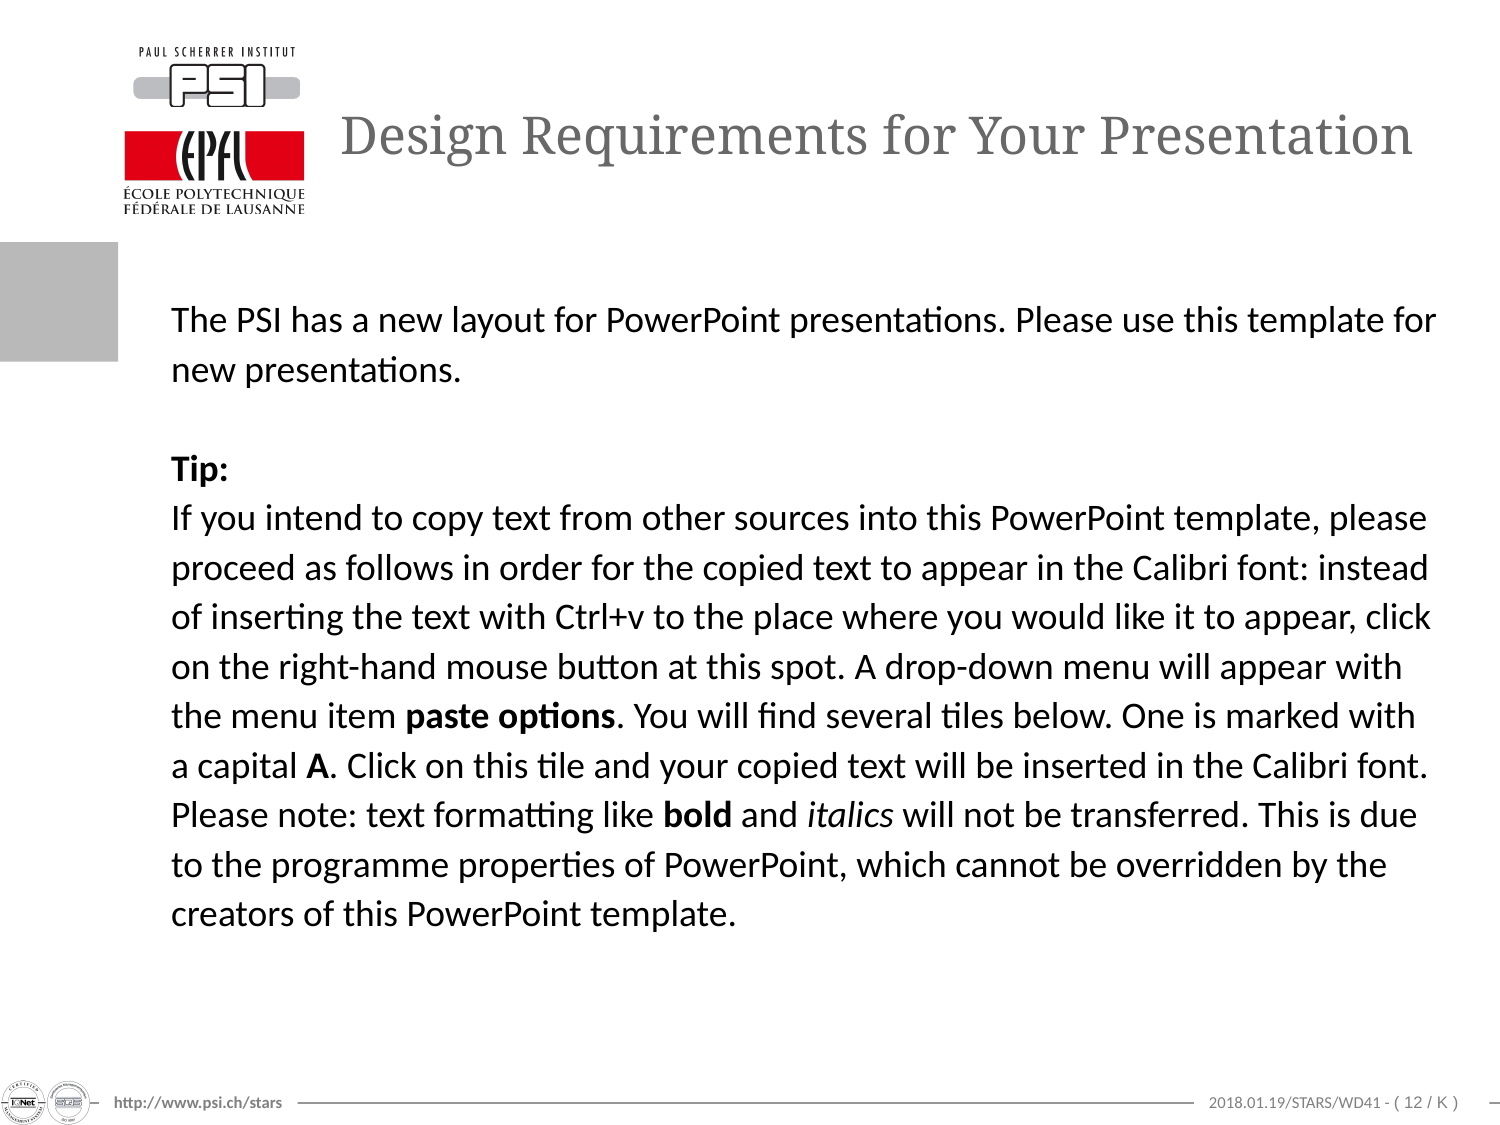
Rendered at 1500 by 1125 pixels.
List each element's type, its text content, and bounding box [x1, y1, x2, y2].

list The PSI has a new layout for PowerPoint presentations. Please use this template for new presentations. Tip: If you intend to copy text from other sources into this PowerPoint template, please proceed as follows in order for the copied text to appear in the Calibri font: instead of inserting the text with Ctrl+v to the place where you would like it to appear, click on the right-hand mouse button at this spot. A drop-down menu will appear with the menu item paste options. You will find several tiles below. One is marked with a capital A. Click on this tile and your copied text will be inserted in the Calibri font. Please note: text formatting like bold and italics will not be transferred. This is due to the programme properties of PowerPoint, which cannot be overridden by the creators of this PowerPoint template. [171, 290, 1442, 988]
title Design Requirements for Your Presentation [340, 47, 1459, 220]
picture [0, 1080, 90, 1125]
